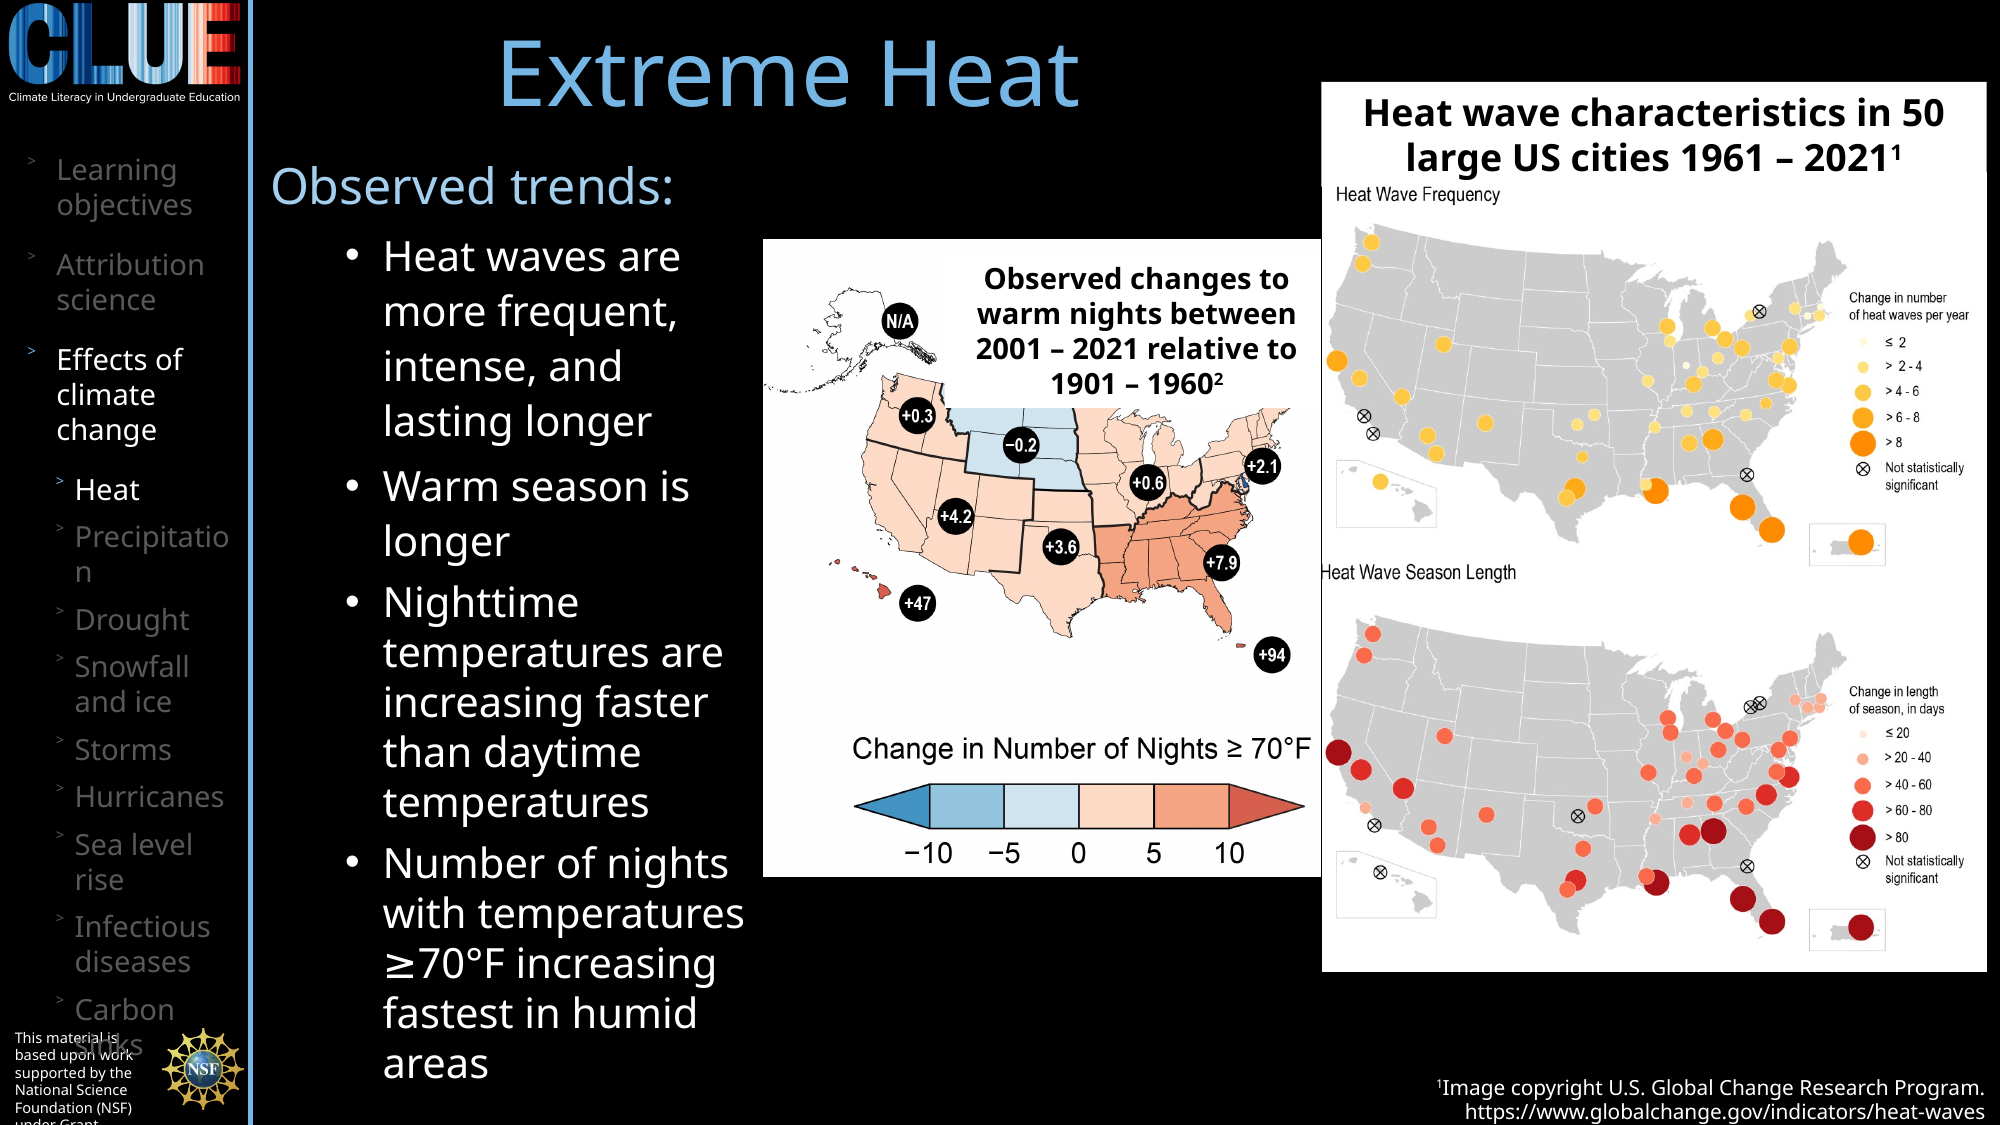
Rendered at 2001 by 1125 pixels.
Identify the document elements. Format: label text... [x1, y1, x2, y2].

text_box 1Image copyright U.S. Global Change Research Program. https://www.globalchange.gov/indicators/heat-waves 2Image copyright U.S. Global Change Research Program. https://nca2023.globalchange.gov/chapter/2/ v [1002, 1066, 2000, 1125]
text_box Learning objectives Attribution science Effects of climate change Heat Precipitation Drought Snowfall and ice Storms Hurricanes Sea level rise Infectious diseases Carbon sinks [12, 144, 246, 1125]
picture [3, 0, 244, 107]
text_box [1321, 81, 1988, 973]
list Observed trends: Heat waves are more frequent, intense, and lasting longer Warm season is longer Nighttime temperatures are increasing faster than daytime temperatures Number of nights with temperatures ≥70°F increasing fastest in humid areas [255, 140, 763, 1107]
title Extreme Heat [274, 0, 1303, 172]
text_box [762, 238, 1321, 878]
